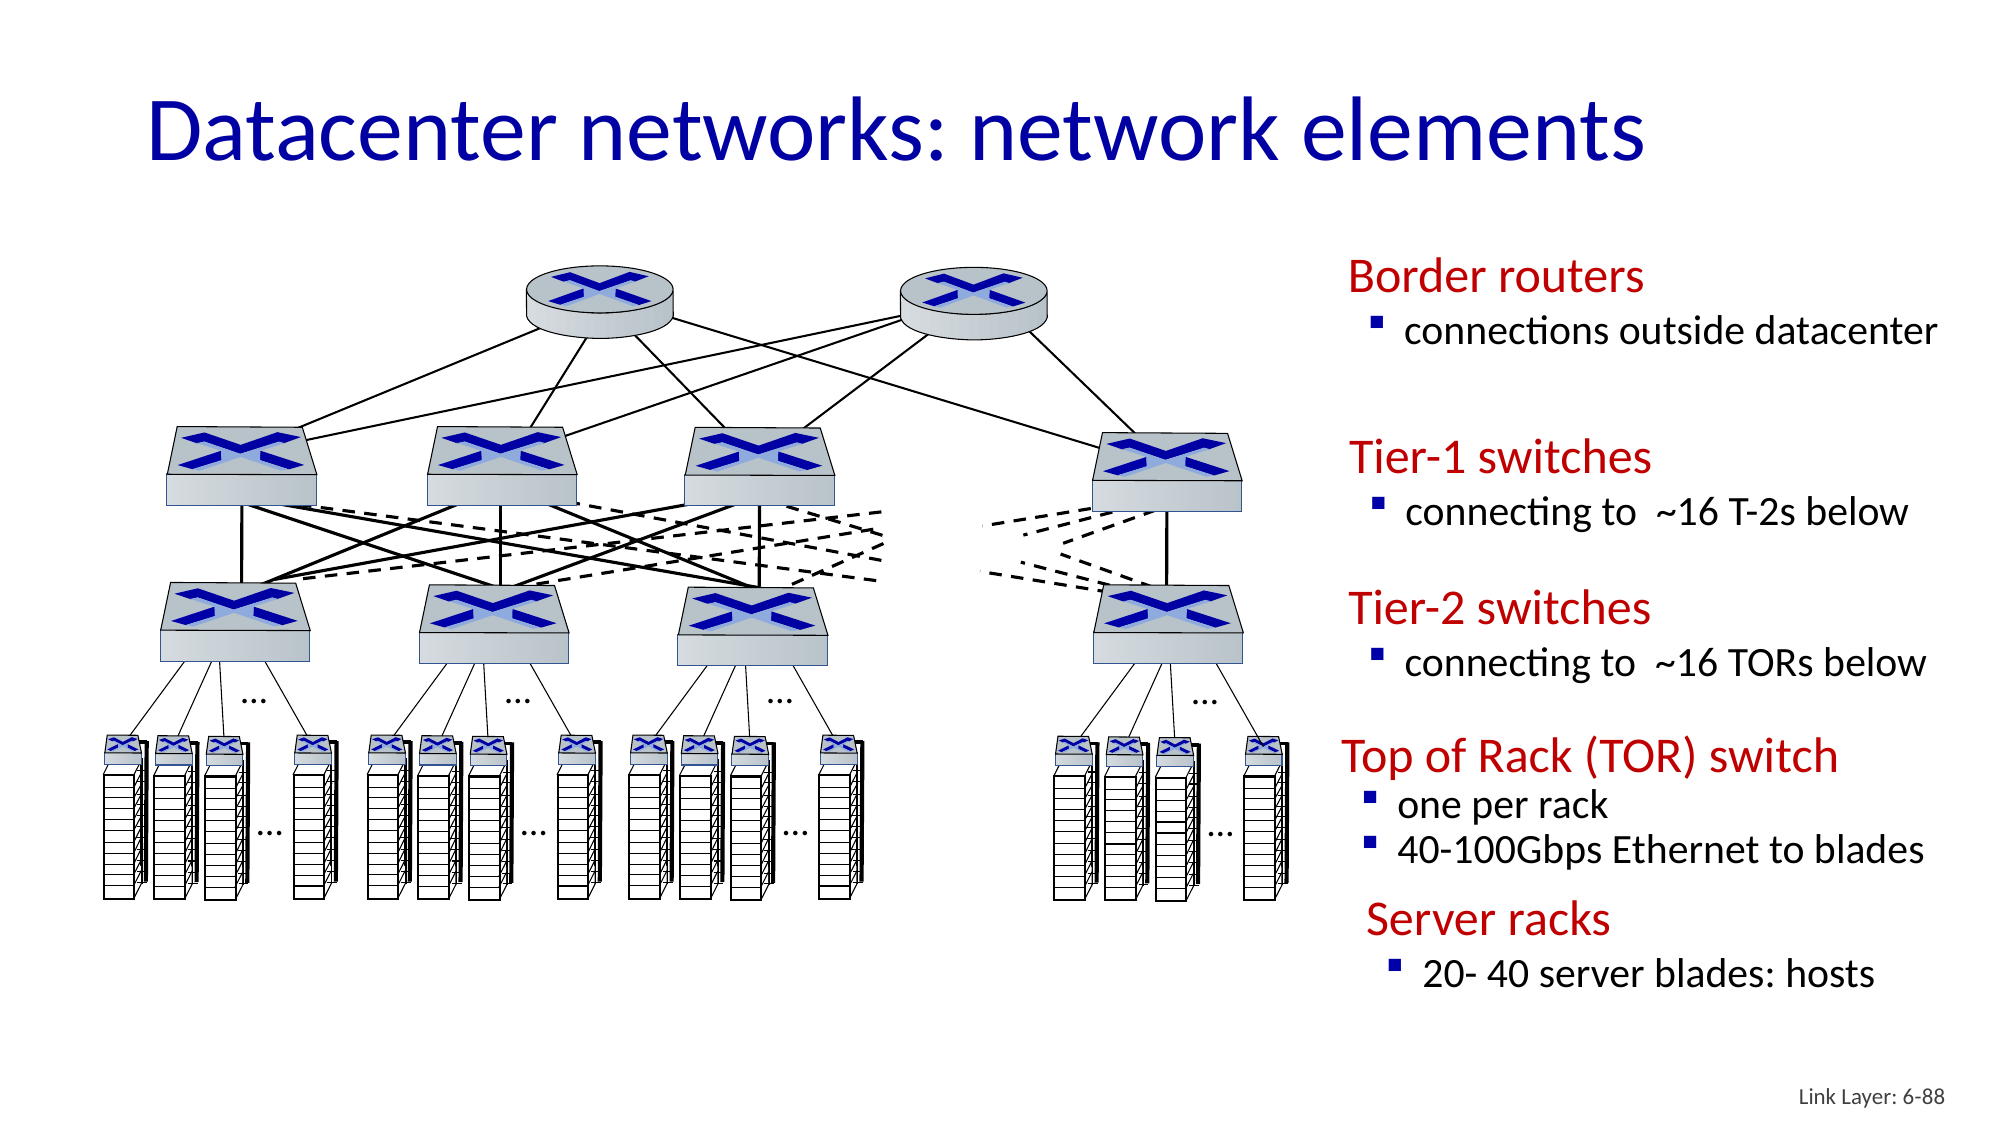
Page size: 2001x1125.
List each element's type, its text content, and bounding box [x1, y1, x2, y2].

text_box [166, 426, 890, 590]
text_box Tier-2 switches connecting to ~16 TORs below [1333, 593, 1953, 693]
text_box Top of Rack (TOR) switch one per rack 40-100Gbps Ethernet to blades [1326, 714, 1946, 925]
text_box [526, 235, 1960, 362]
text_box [982, 497, 1092, 544]
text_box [103, 582, 863, 900]
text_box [242, 293, 1178, 472]
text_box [1264, 736, 1288, 900]
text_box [979, 553, 1092, 600]
slide_number Link Layer: 6-88 [1510, 1065, 1961, 1125]
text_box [1053, 584, 1264, 902]
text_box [1092, 416, 1954, 593]
title Datacenter networks: network elements [131, 57, 1857, 205]
text_box Server racks 20- 40 server blades: hosts [1351, 925, 1900, 1004]
